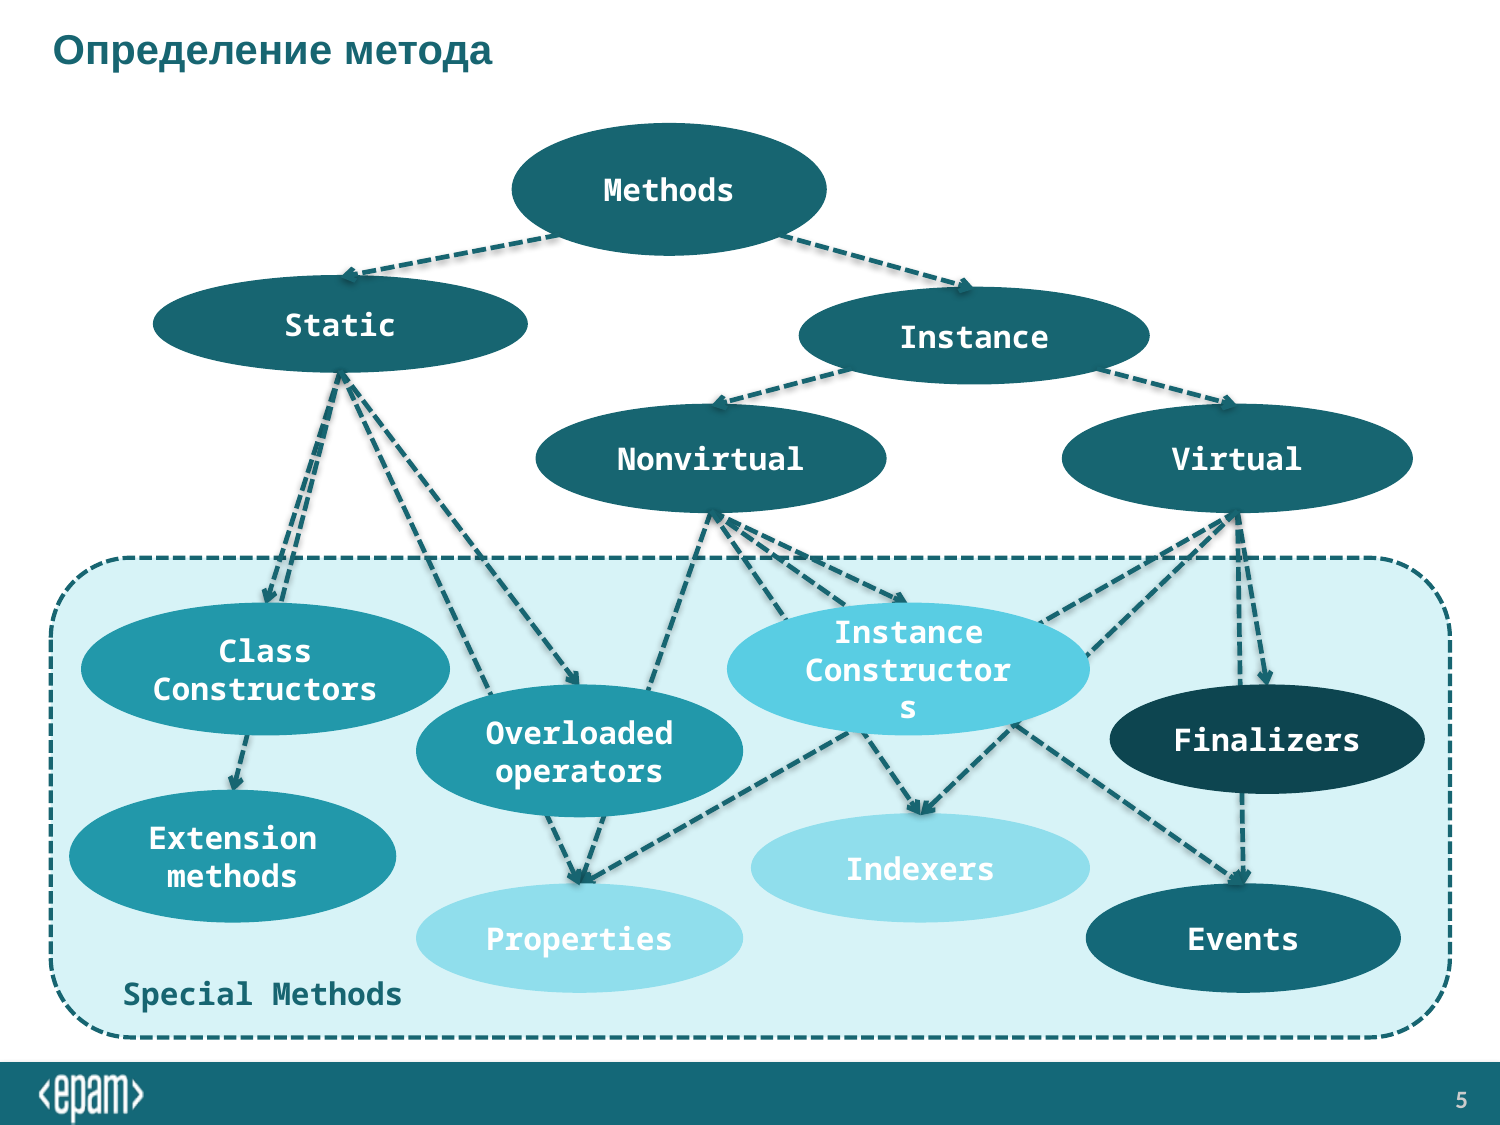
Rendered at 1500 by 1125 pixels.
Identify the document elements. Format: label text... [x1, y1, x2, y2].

title Определение метода [0, 0, 1500, 95]
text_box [50, 124, 1451, 1038]
picture [38, 1074, 144, 1125]
